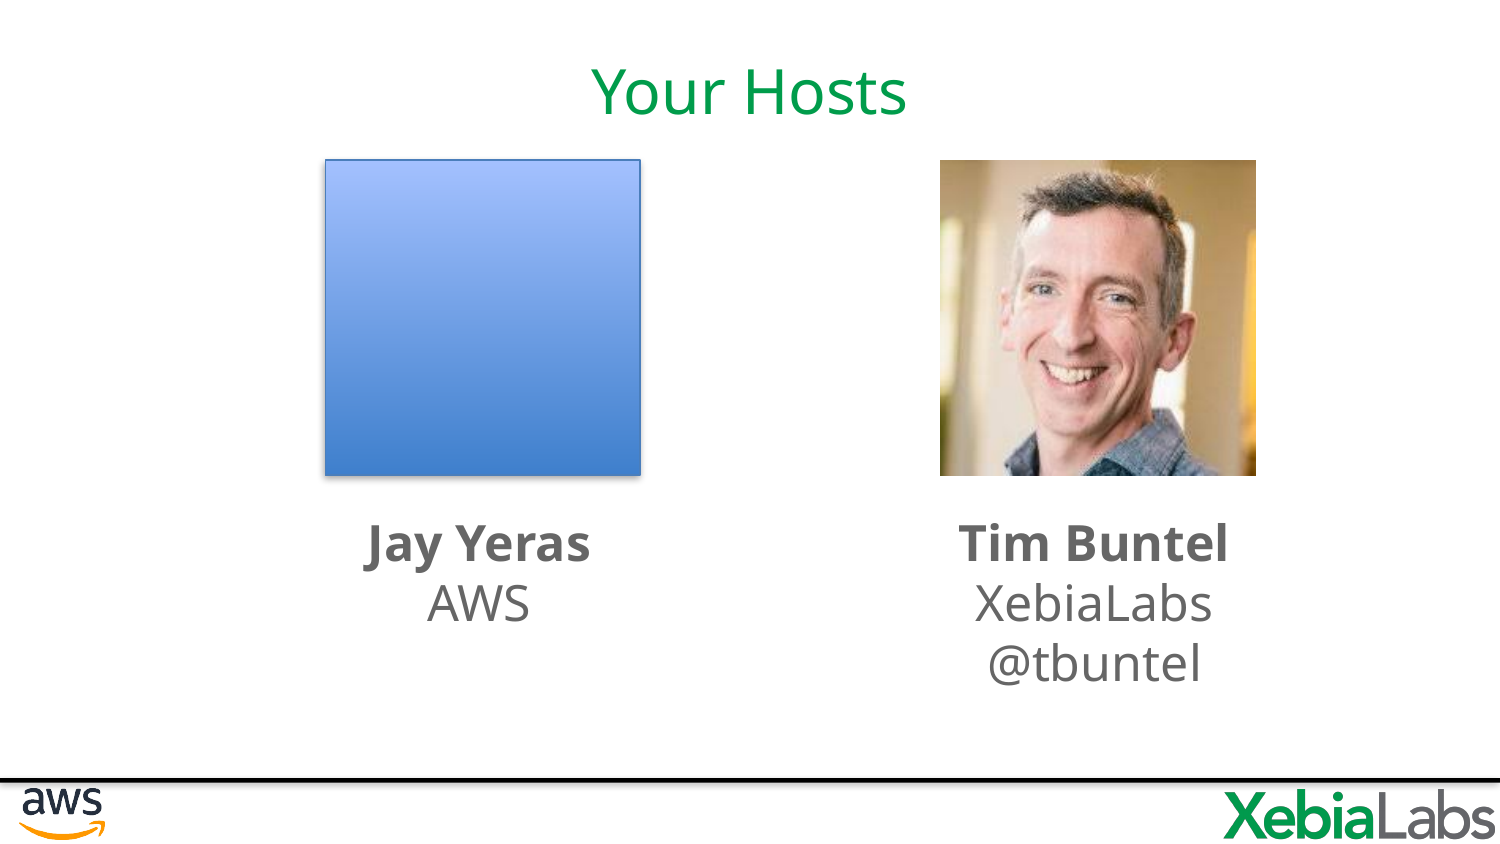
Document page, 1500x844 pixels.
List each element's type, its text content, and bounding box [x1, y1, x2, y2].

picture [19, 788, 105, 840]
text_box Jay Yeras AWS [325, 496, 634, 690]
text_box Tim Buntel XebiaLabs @tbuntel [940, 496, 1249, 690]
text_box [325, 159, 641, 476]
title Your Hosts [0, 45, 1500, 140]
picture [940, 159, 1256, 476]
picture [1218, 788, 1500, 840]
